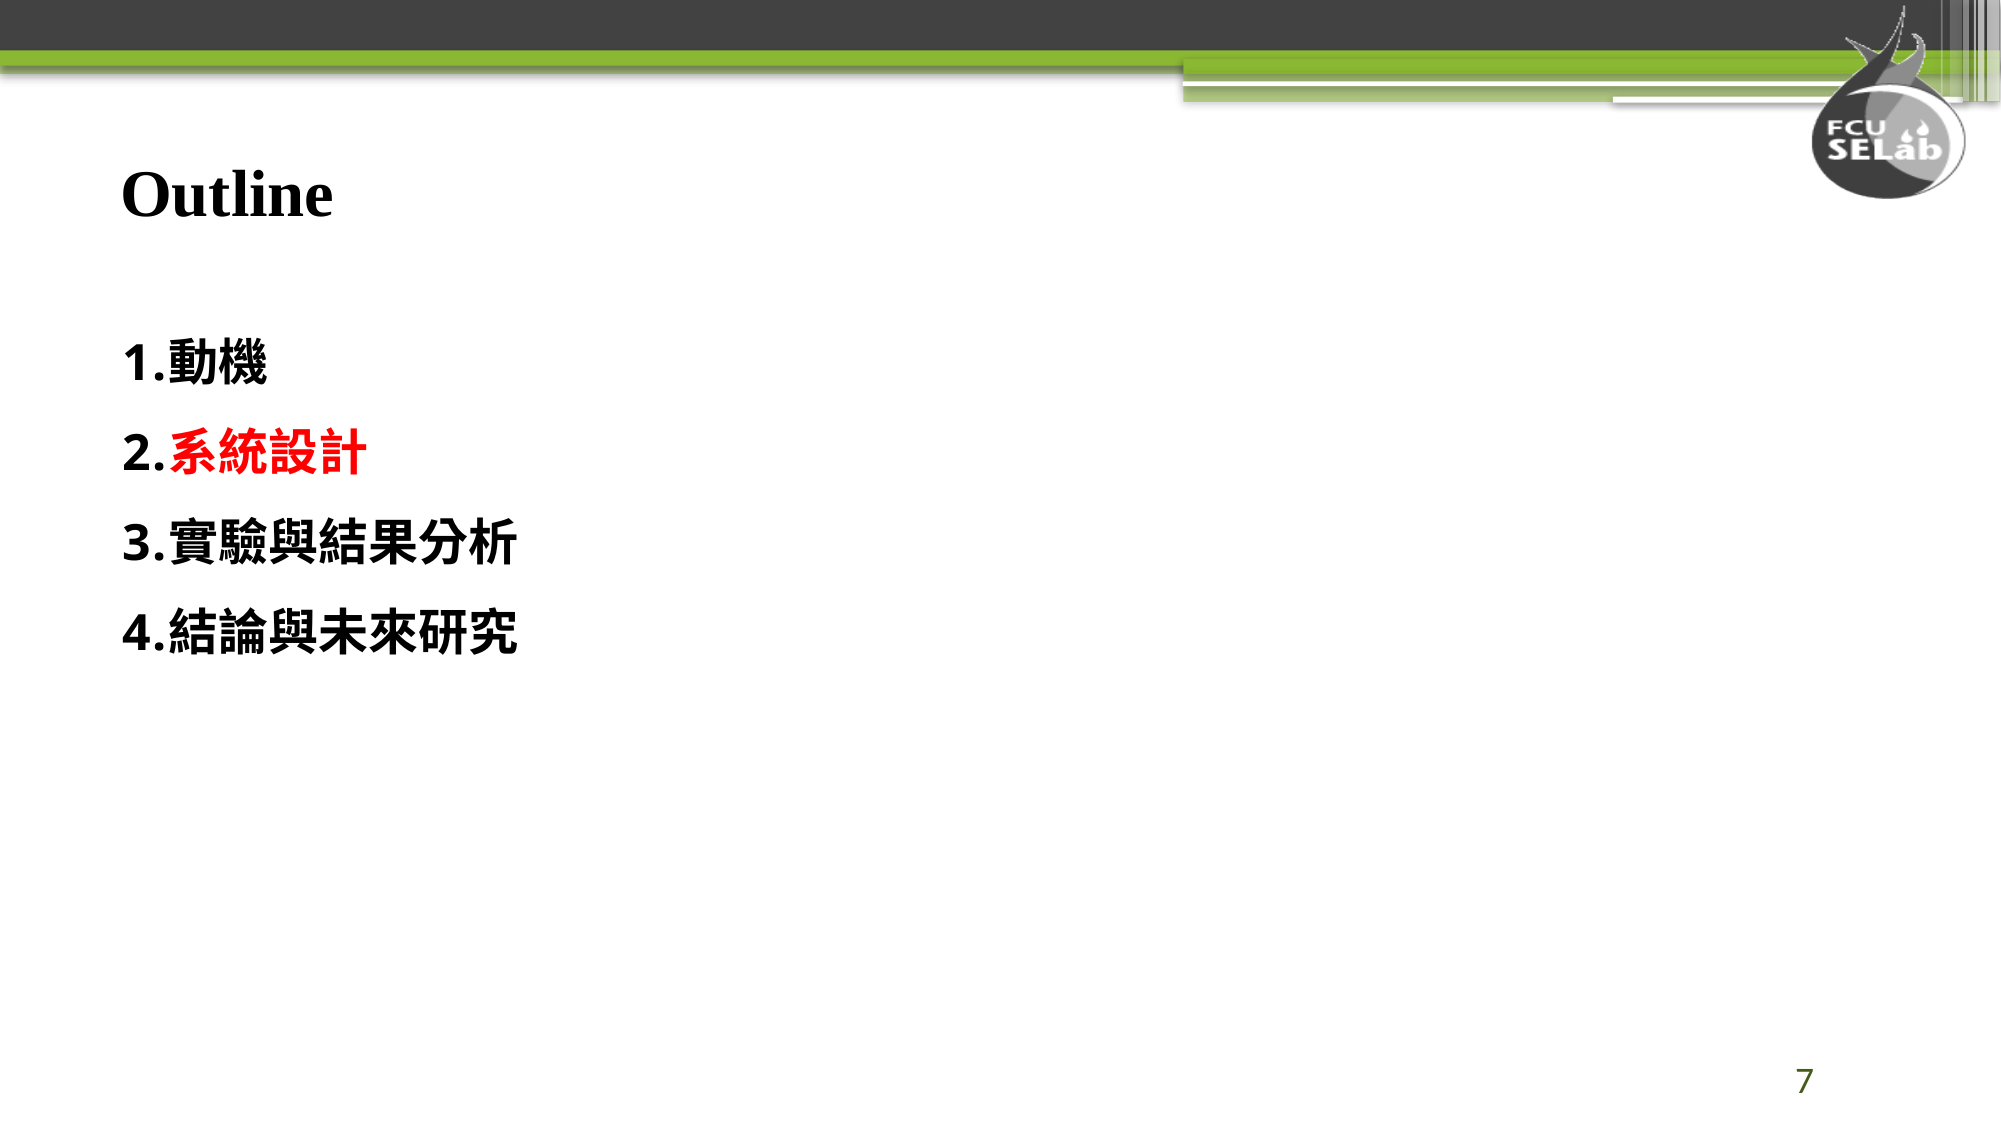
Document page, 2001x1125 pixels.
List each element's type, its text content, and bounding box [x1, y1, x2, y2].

picture [1780, 2, 2000, 203]
title Outline [0, 101, 1900, 277]
slide_number 7 [1780, 1048, 1974, 1109]
list 動機 系統設計 實驗與結果分析 結論與未來研究 [102, 290, 1903, 1083]
